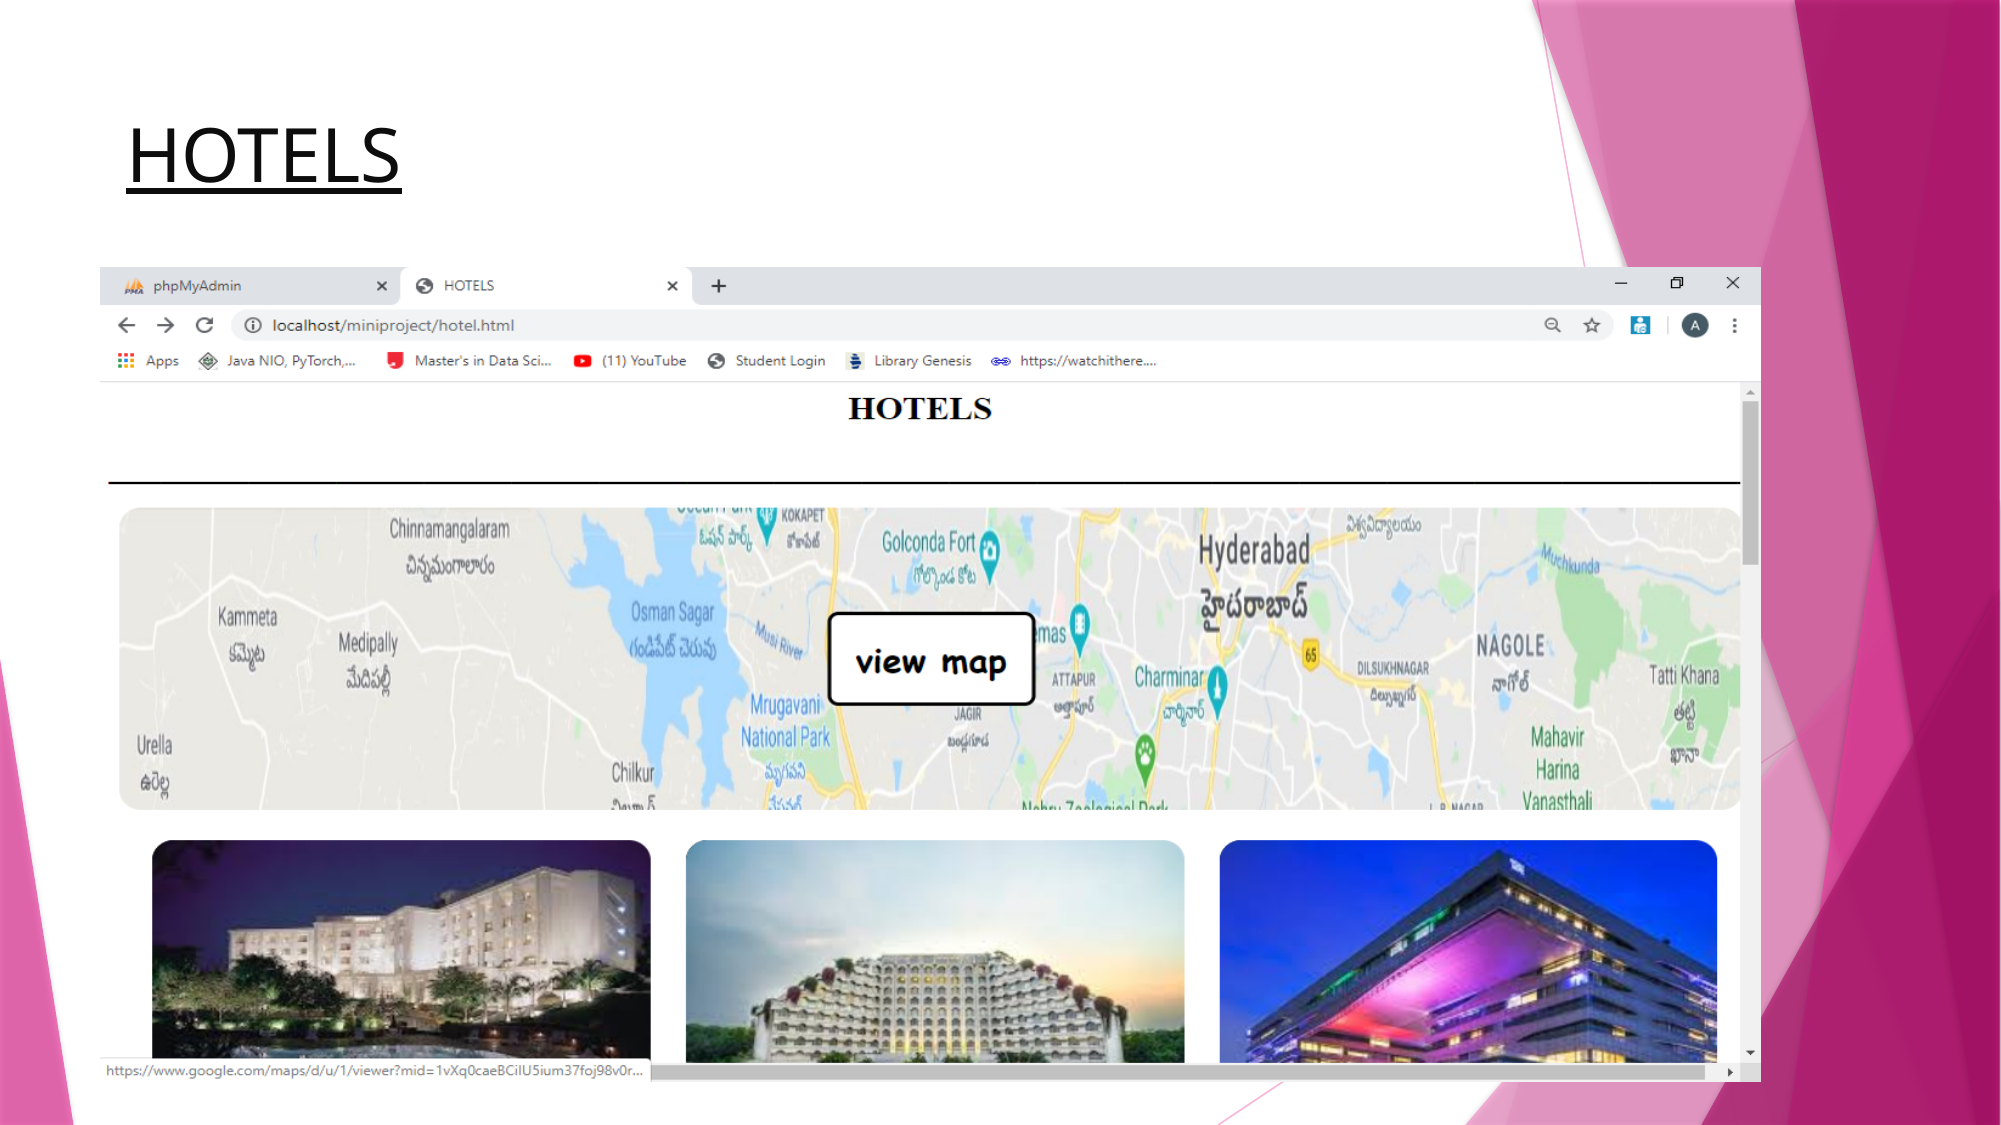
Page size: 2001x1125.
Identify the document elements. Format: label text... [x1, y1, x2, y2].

title HOTELS [111, 99, 1522, 264]
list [99, 267, 1762, 1083]
